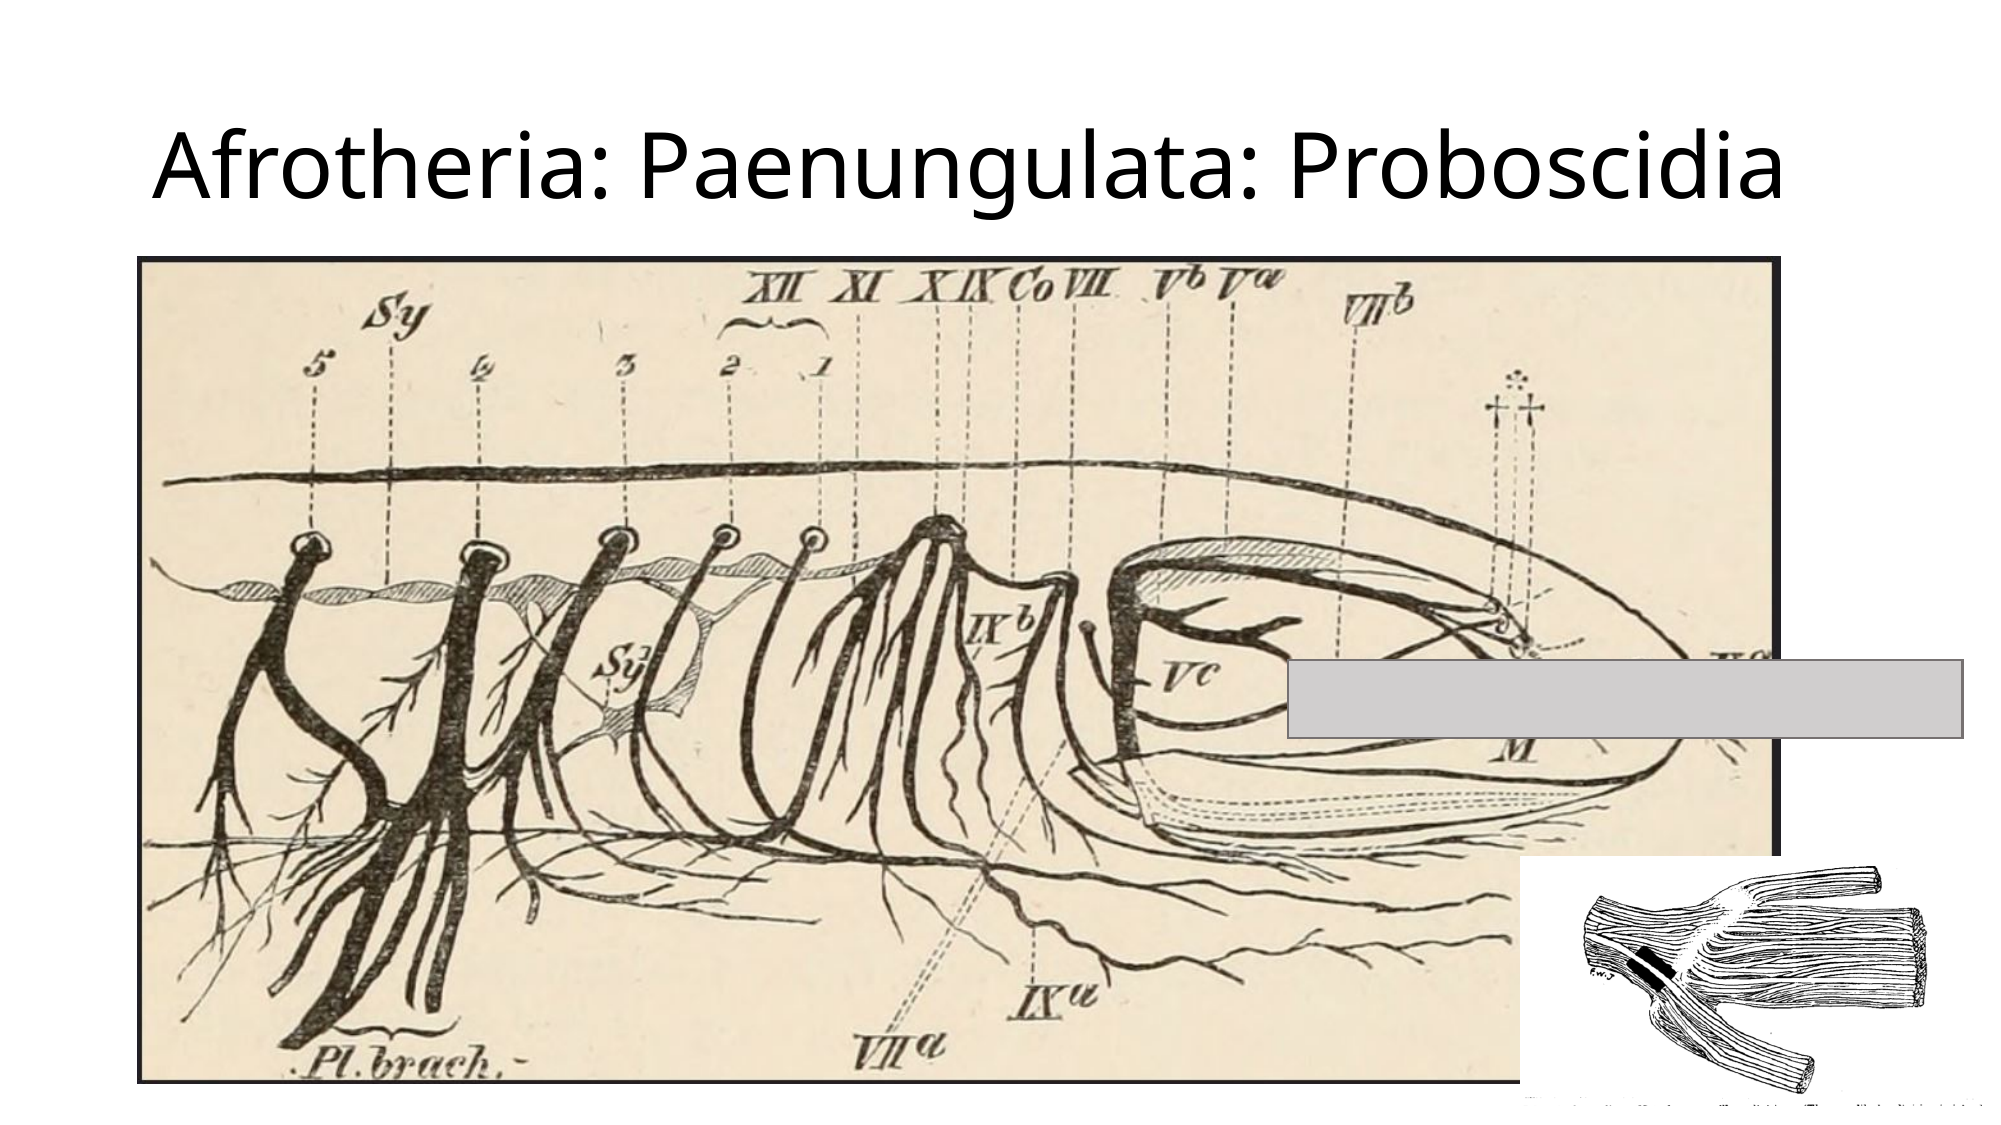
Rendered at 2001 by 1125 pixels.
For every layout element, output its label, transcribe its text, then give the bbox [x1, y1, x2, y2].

picture [137, 256, 1985, 1106]
title Afrotheria: Paenungulata: Proboscidia [137, 59, 1863, 278]
text_box [1781, 659, 1964, 739]
